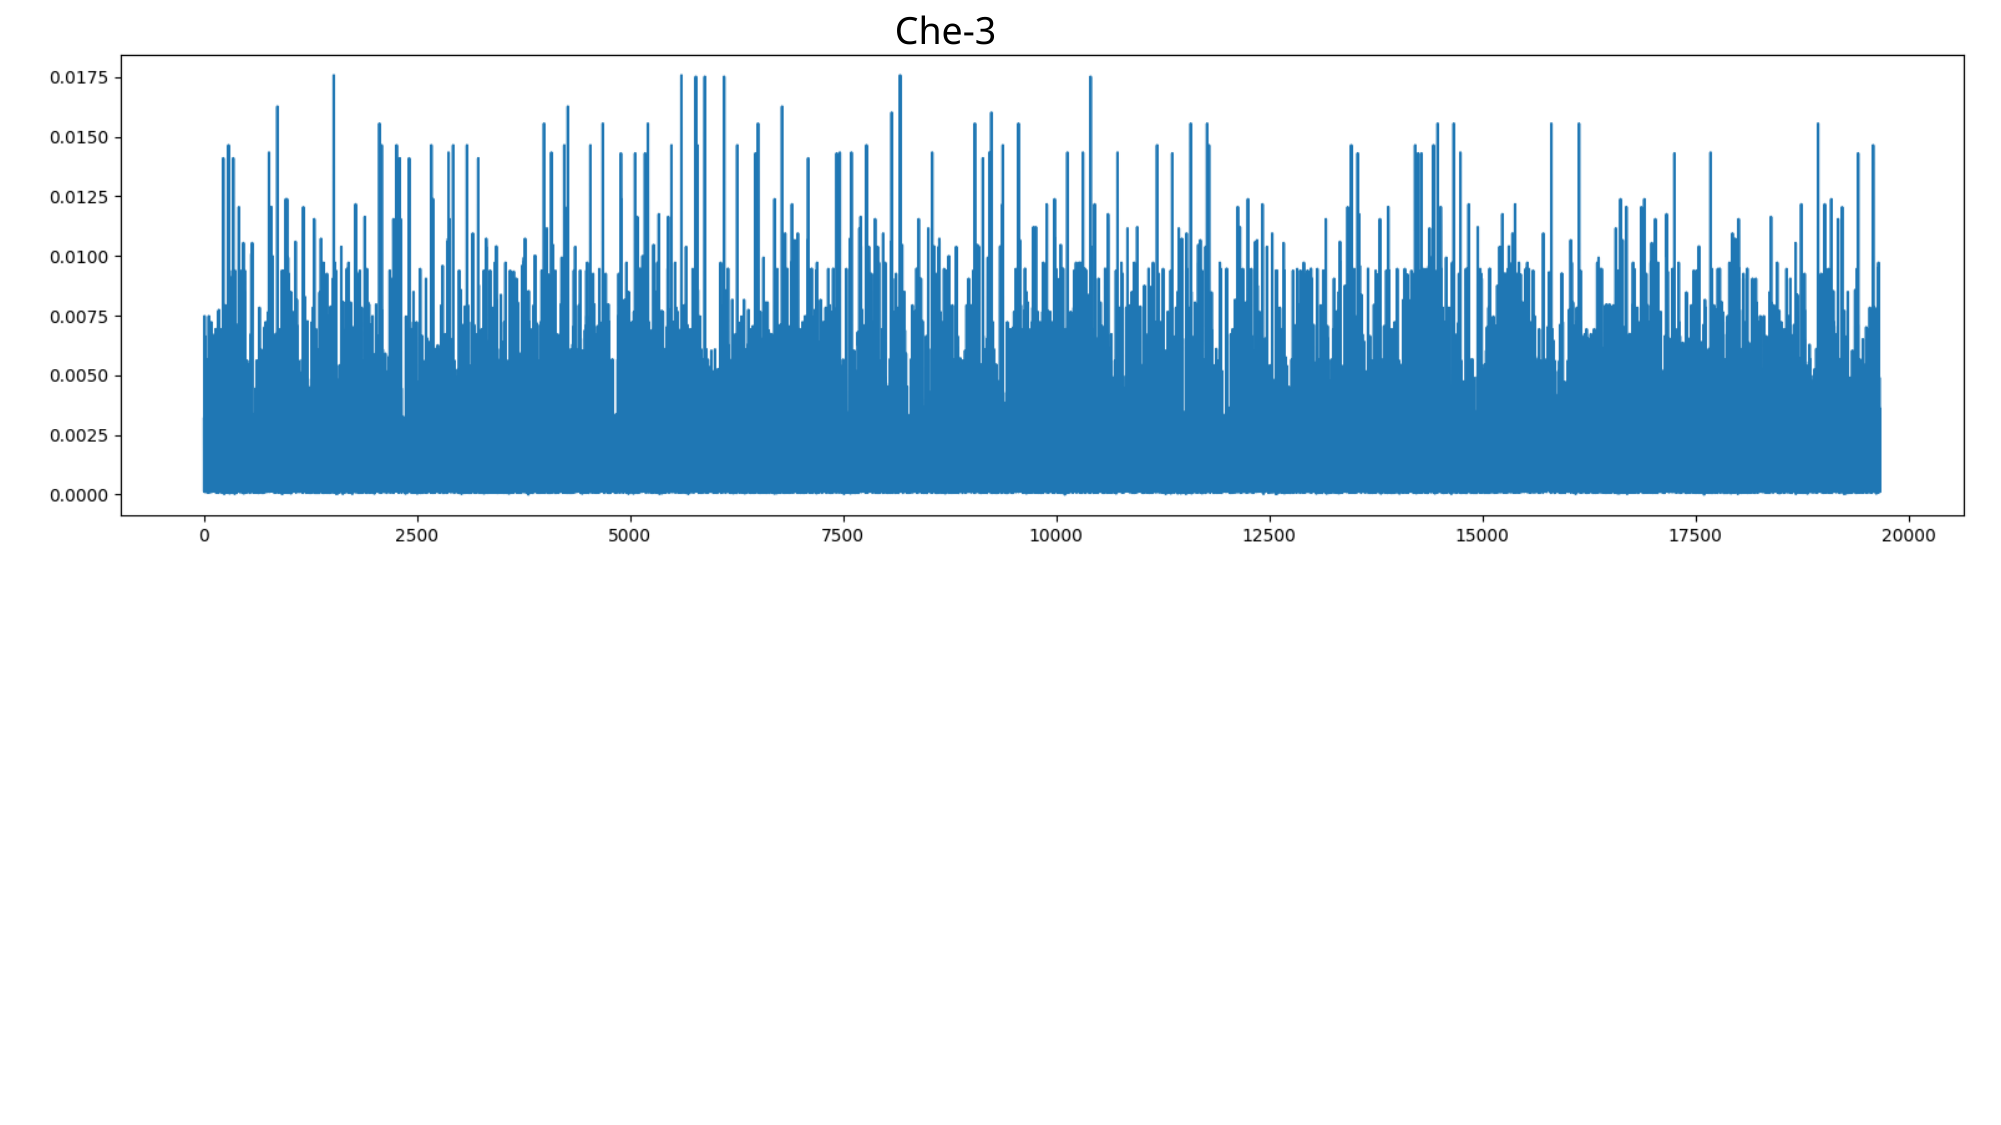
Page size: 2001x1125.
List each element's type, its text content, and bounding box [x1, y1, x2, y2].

text_box Che-3 [880, 0, 1012, 30]
picture [0, 30, 2000, 559]
